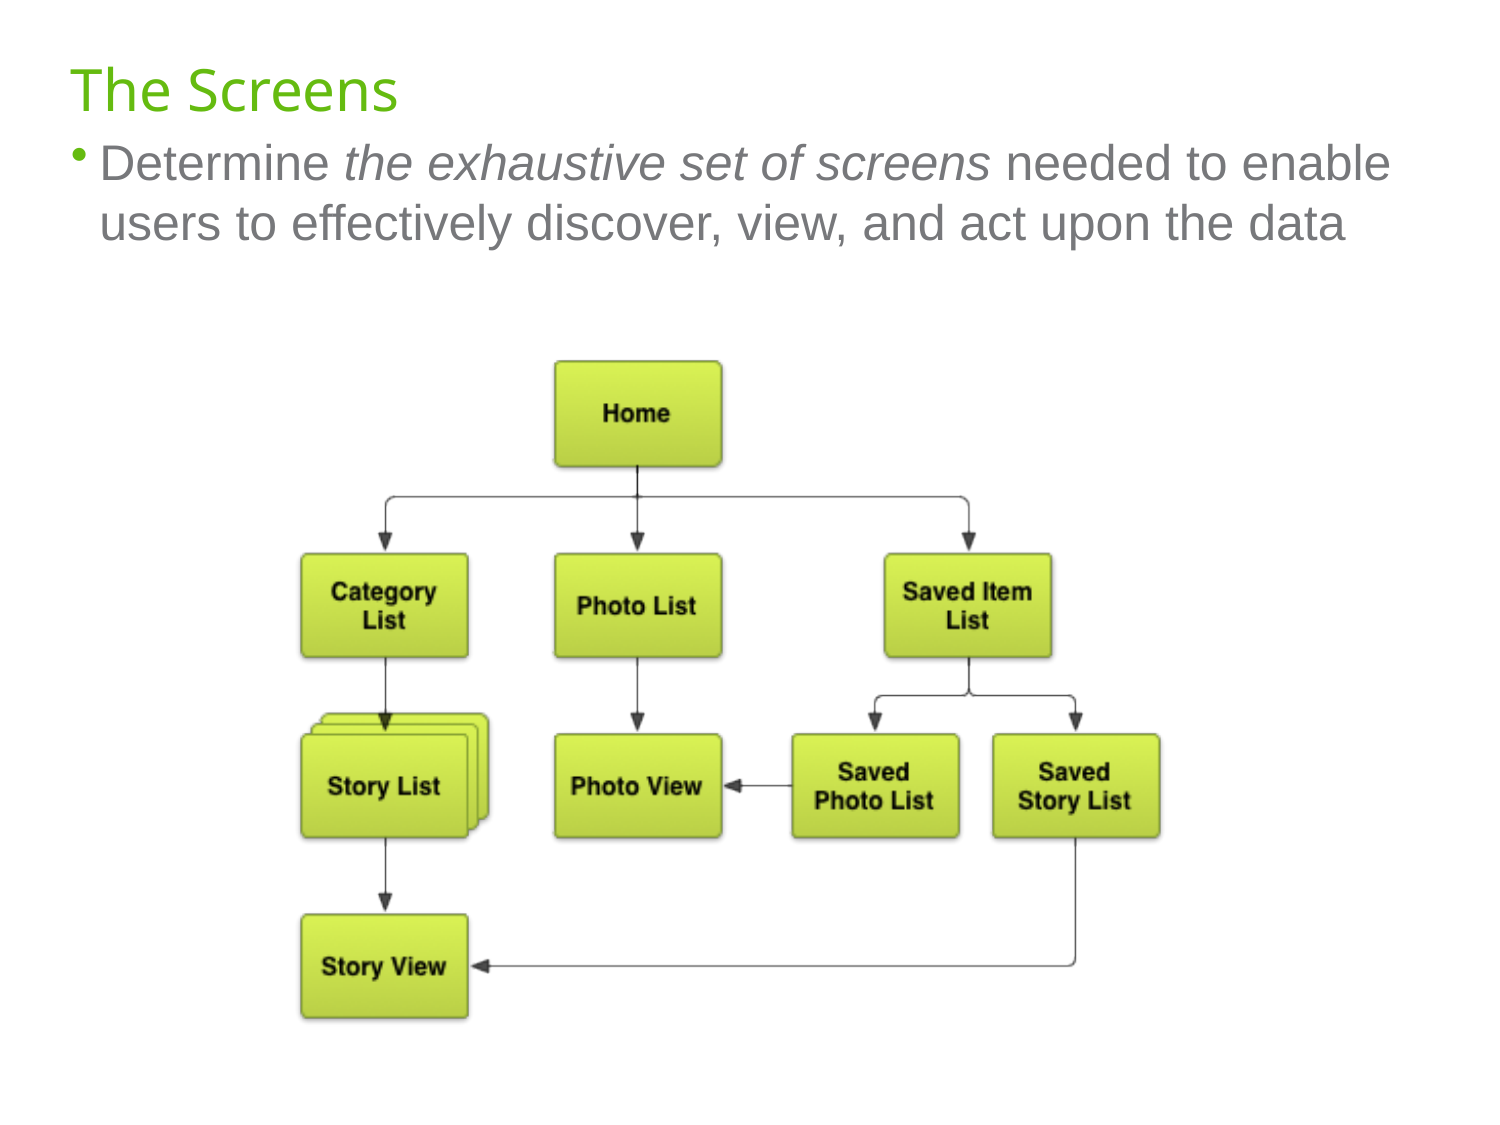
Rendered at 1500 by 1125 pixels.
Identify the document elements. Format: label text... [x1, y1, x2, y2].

title The Screens [70, 52, 1430, 130]
list Determine the exhaustive set of screens needed to enable users to effectively discover, view, and act upon the data [70, 130, 1430, 1012]
picture [294, 359, 1167, 1027]
